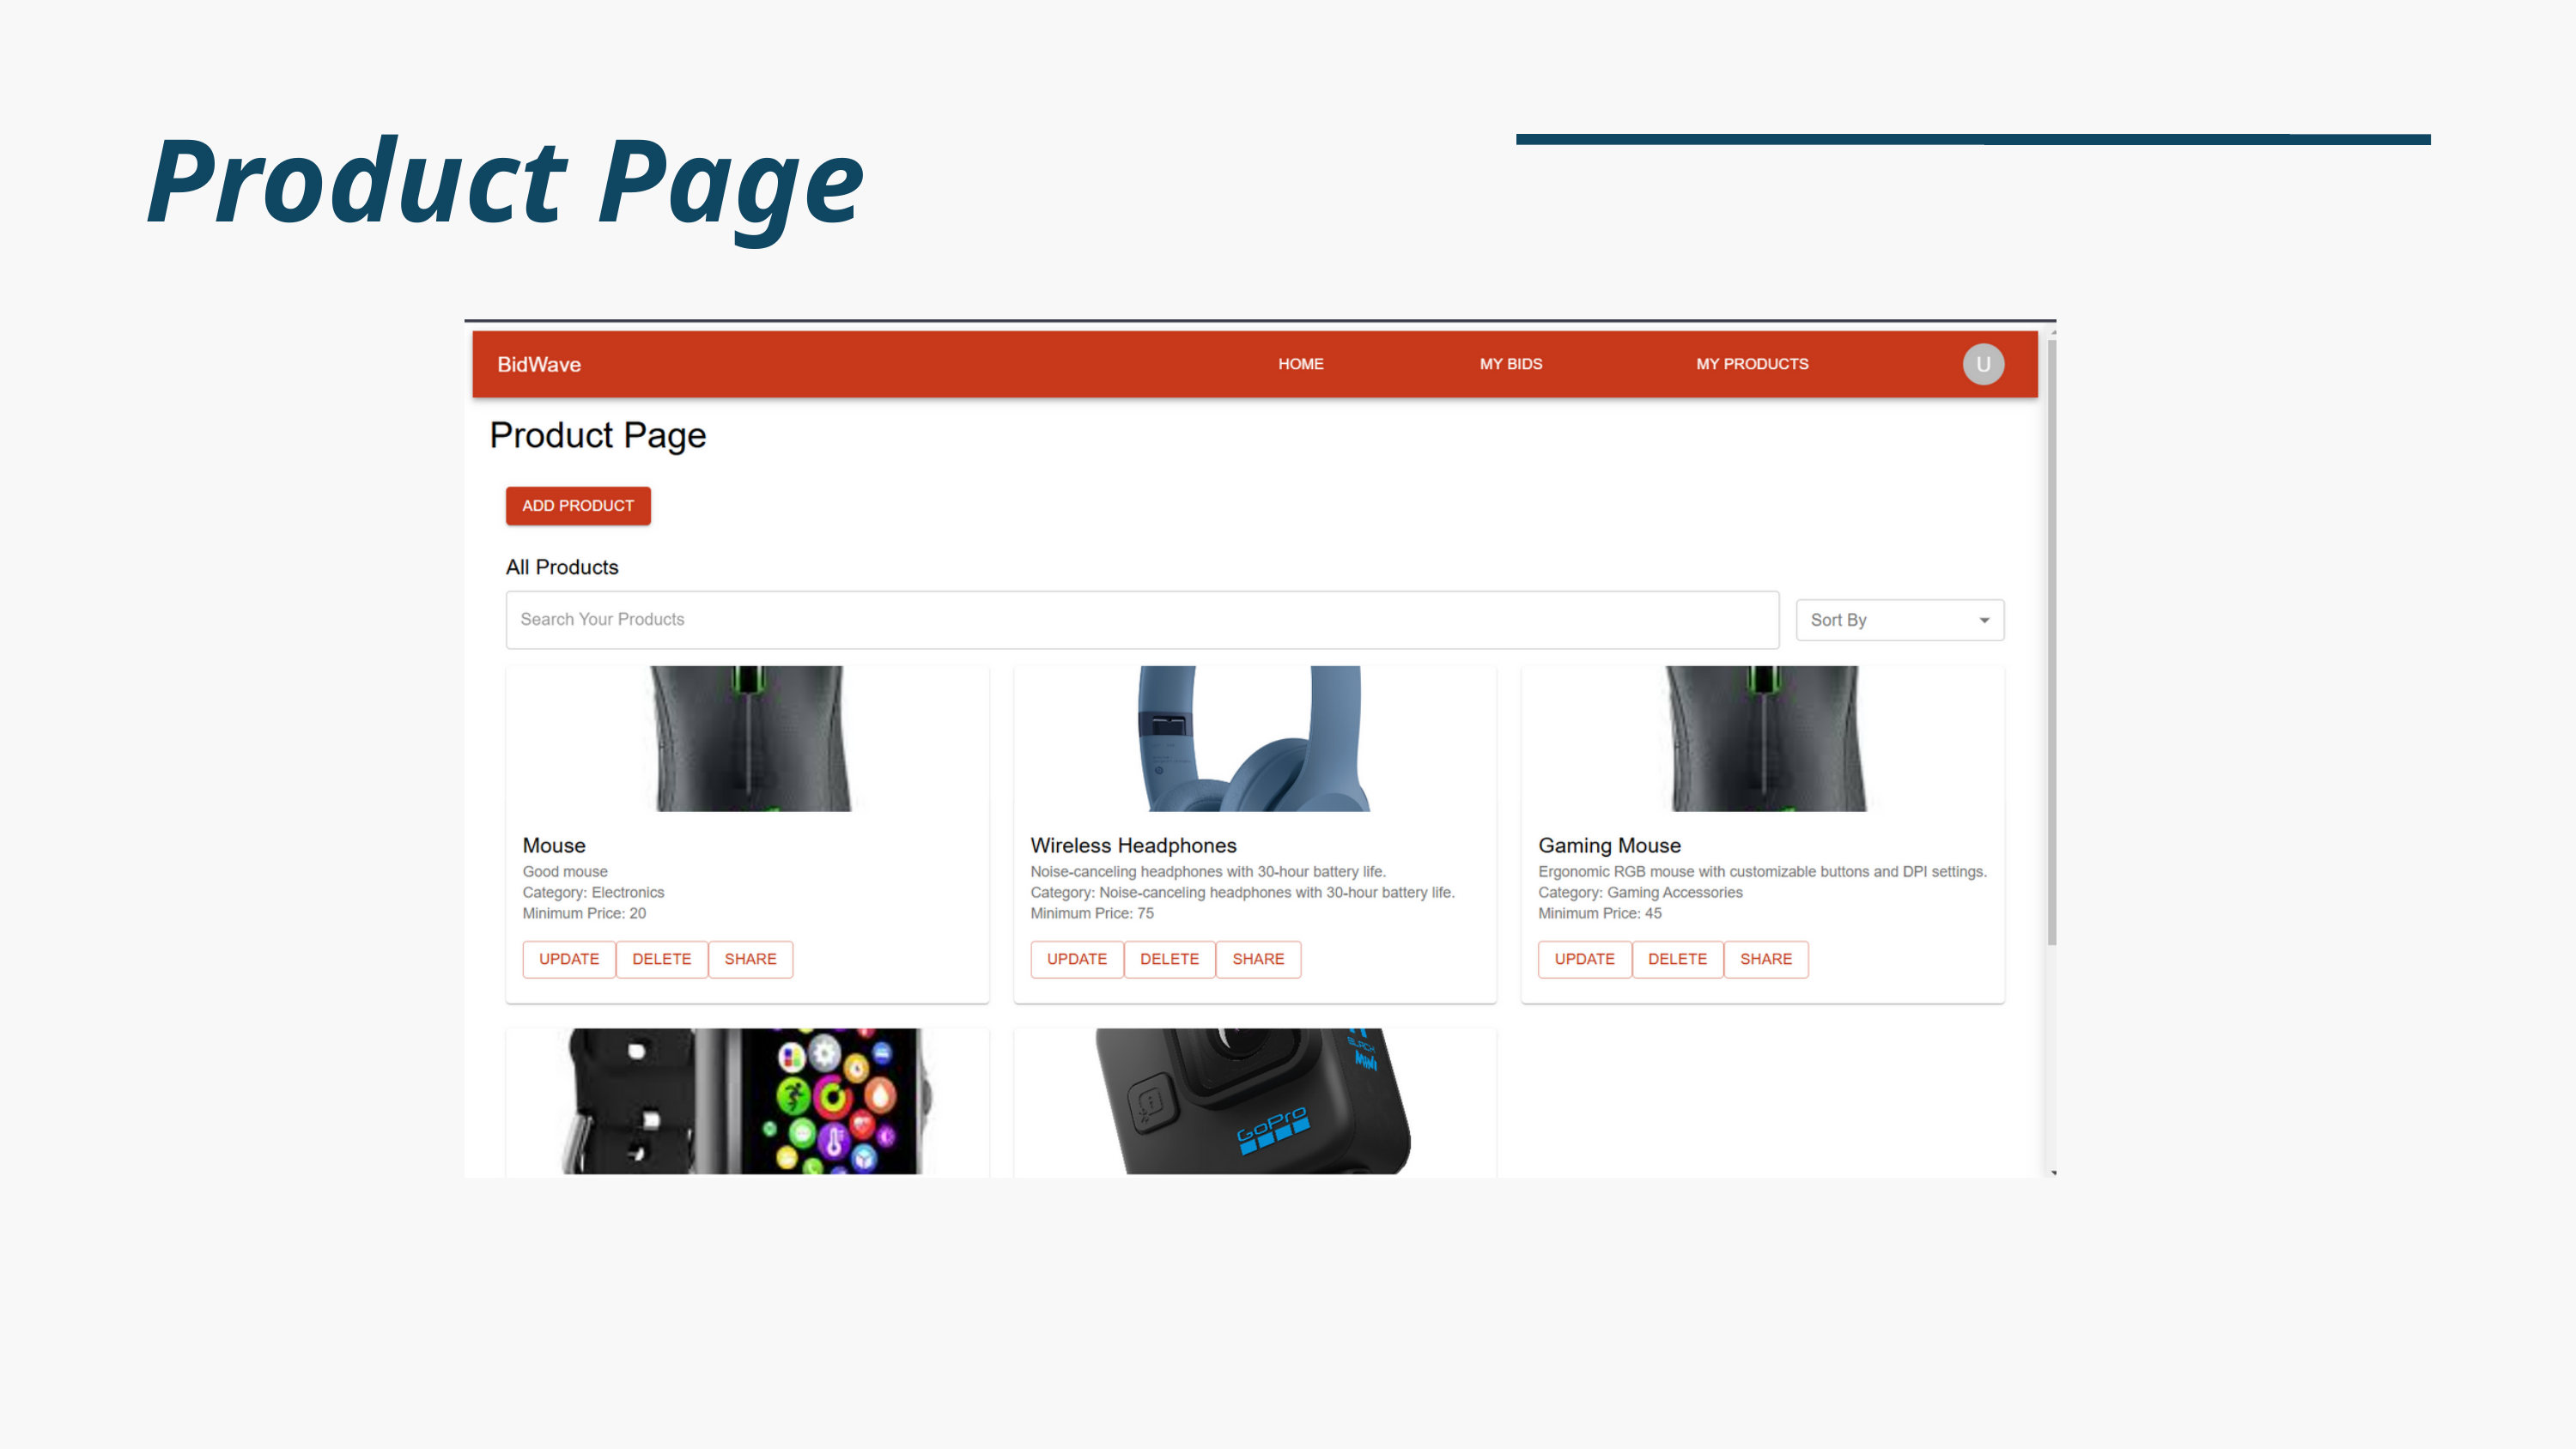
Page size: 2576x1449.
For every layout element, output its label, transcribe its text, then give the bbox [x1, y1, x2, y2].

text_box Product Page [144, 84, 1289, 246]
text_box [464, 319, 2057, 1178]
